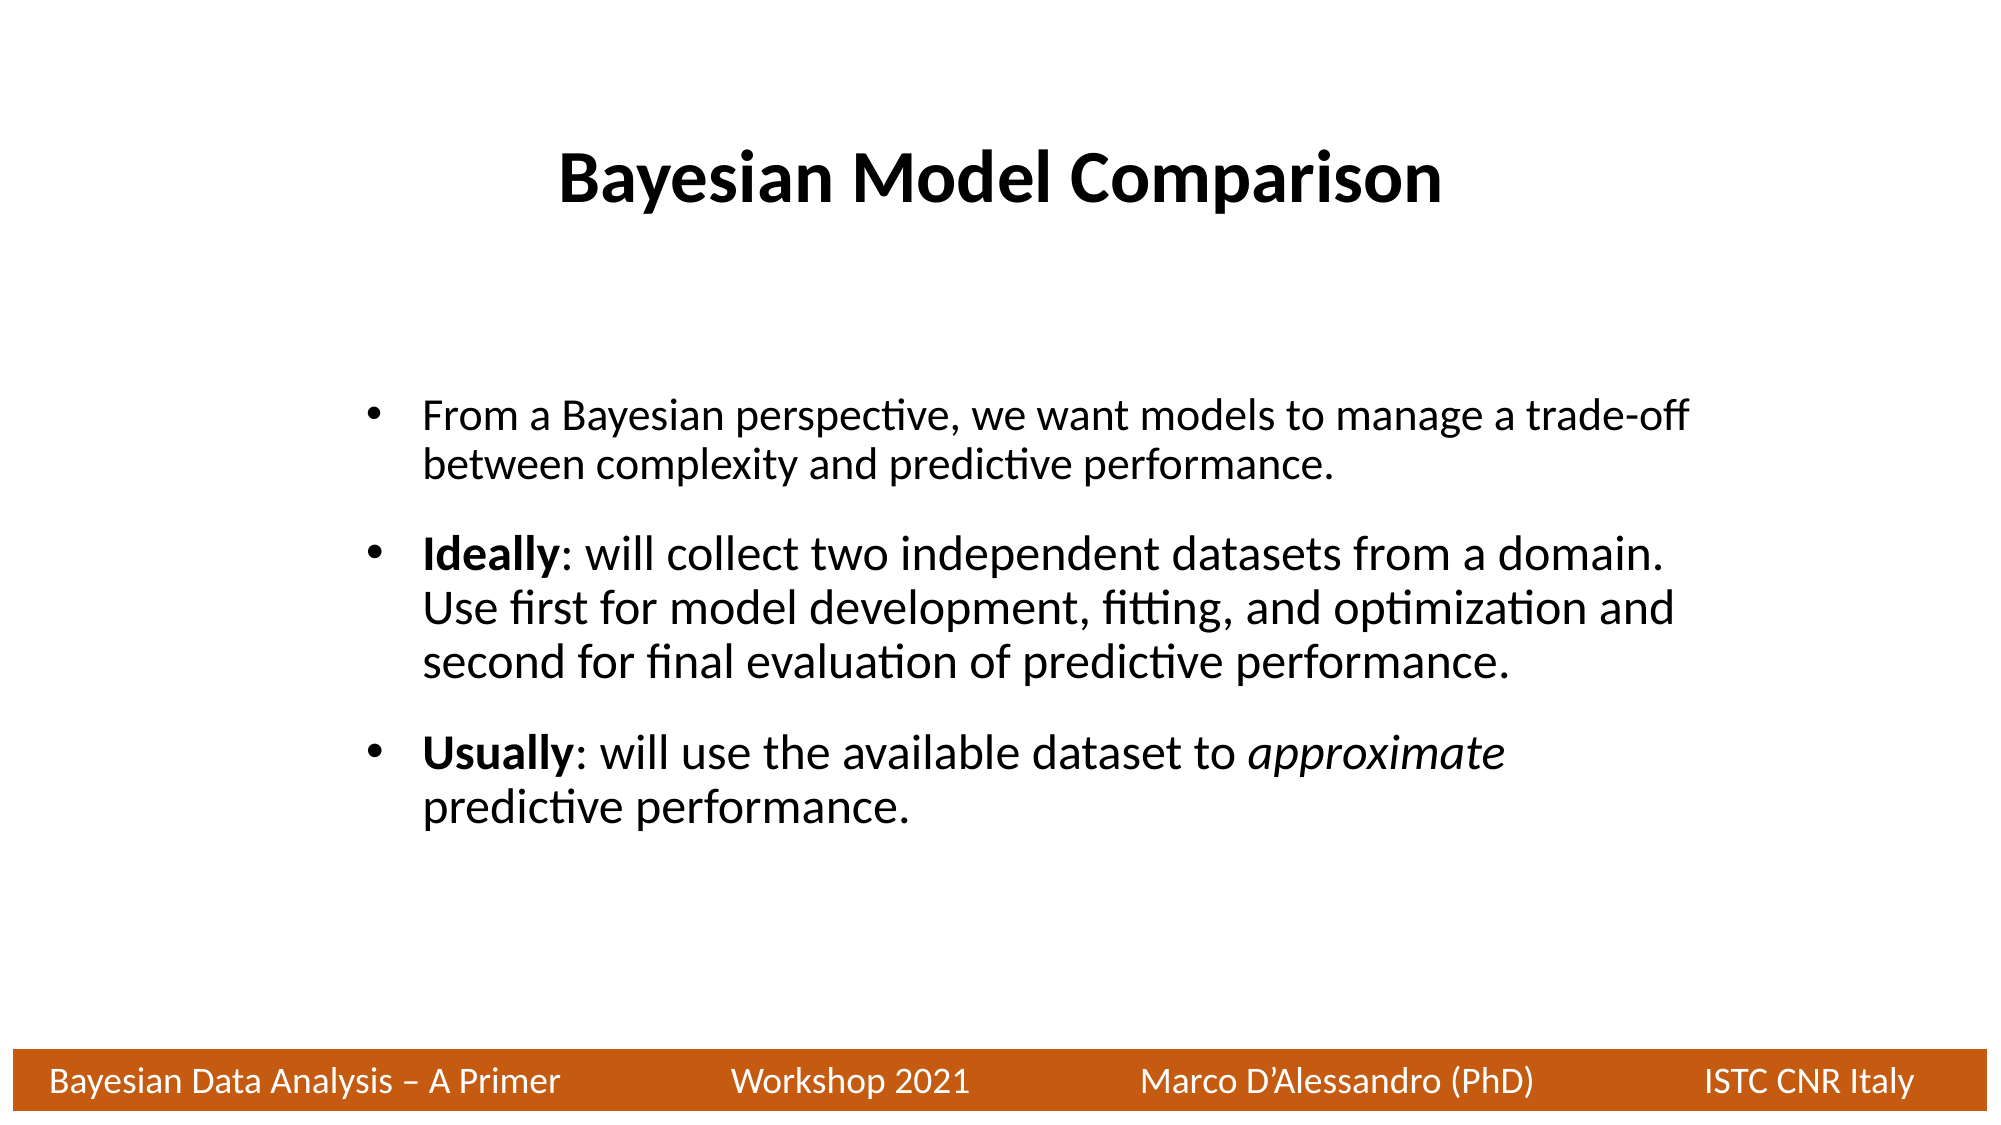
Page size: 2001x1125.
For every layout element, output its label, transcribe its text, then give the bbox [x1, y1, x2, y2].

text_box Bayesian Model Comparison [482, 119, 1521, 225]
text_box From a Bayesian perspective, we want models to manage a trade-off between complexity and predictive performance. Ideally: will collect two independent datasets from a domain. Use first for model development, fitting, and optimization and second for final evaluation of predictive performance. Usually: will use the available dataset to approximate predictive performance. [285, 383, 1715, 929]
text_box [12, 1048, 1988, 1112]
text_box Bayesian Data Analysis – A Primer Workshop 2021 Marco D’Alessandro (PhD) ISTC CNR Italy [34, 1048, 1969, 1109]
